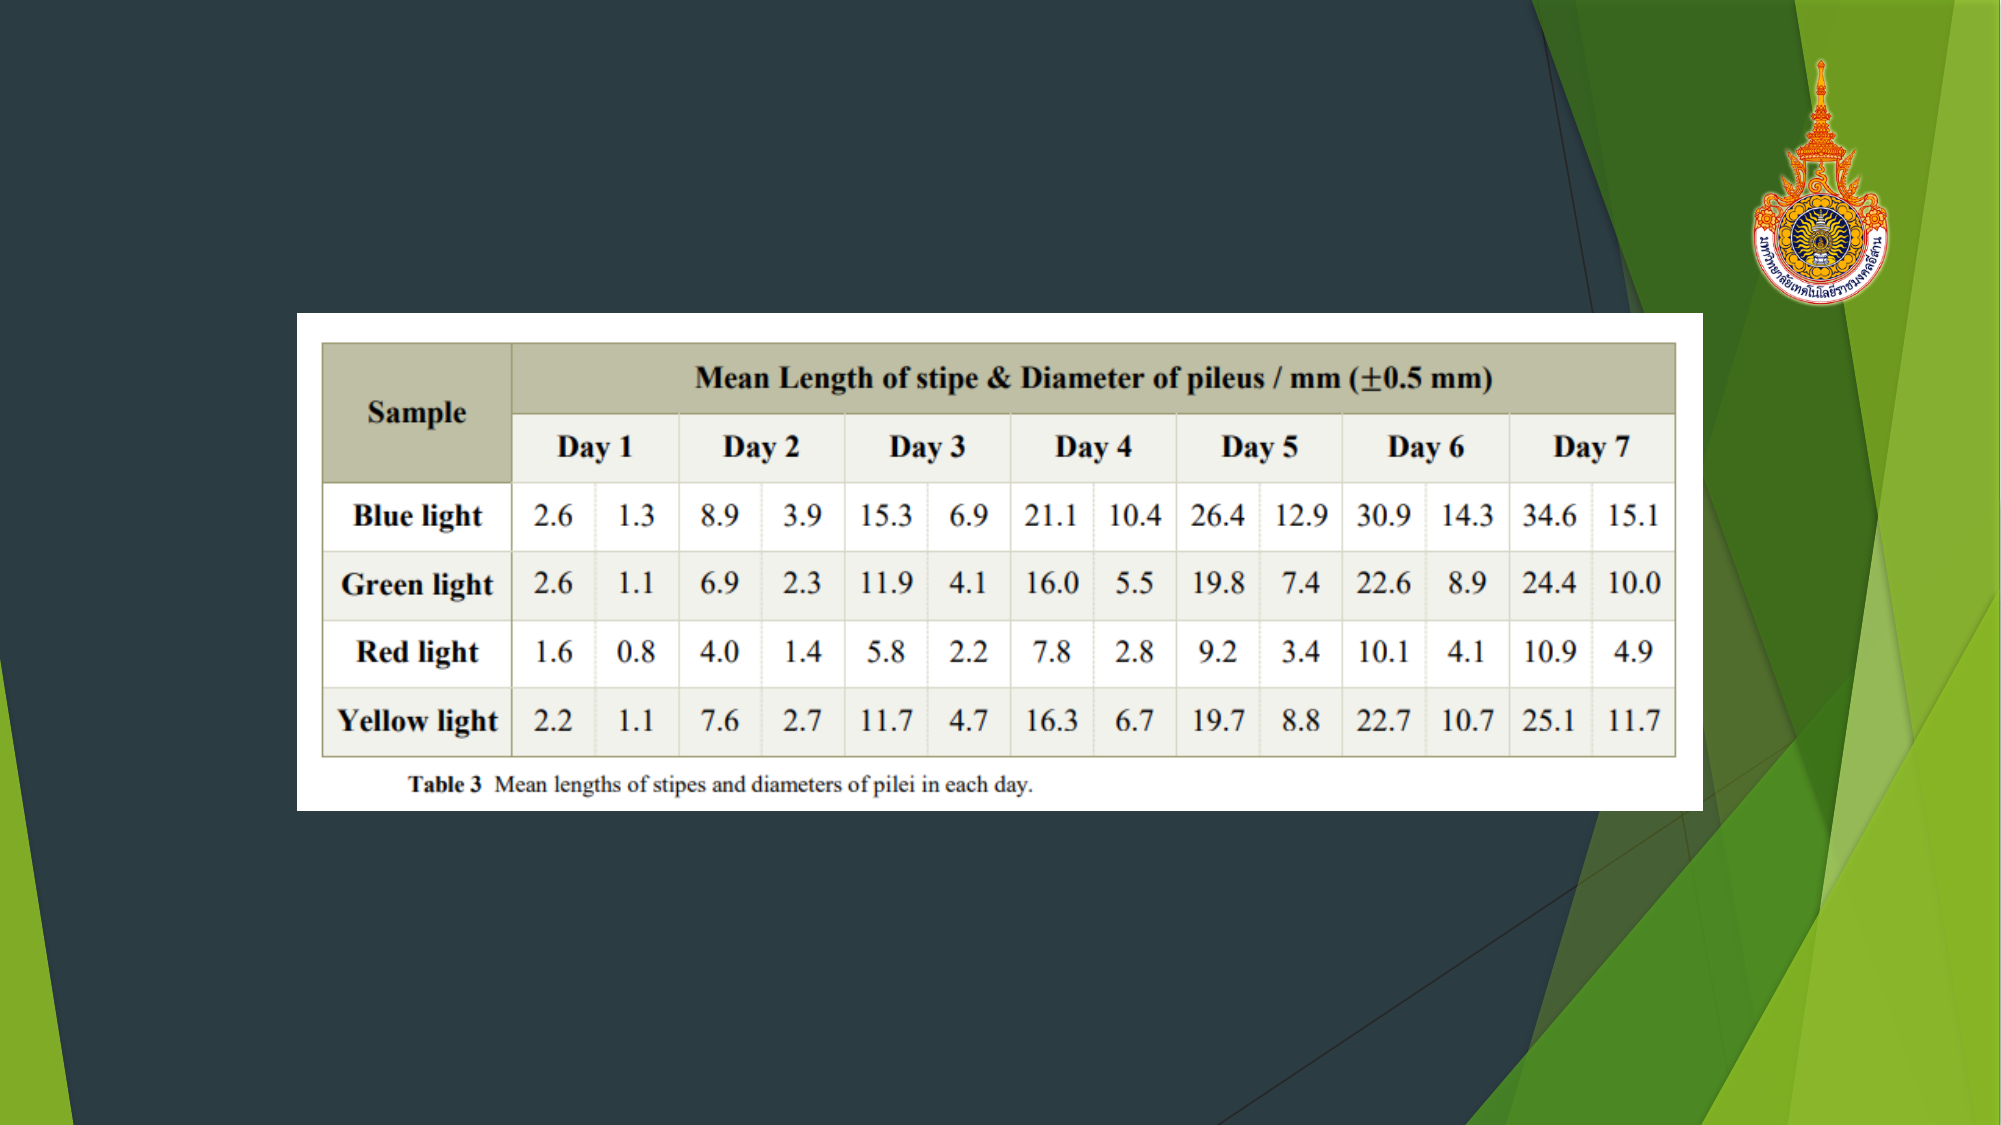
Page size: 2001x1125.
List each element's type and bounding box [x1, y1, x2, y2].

picture [1748, 47, 1892, 315]
picture [297, 313, 1703, 812]
